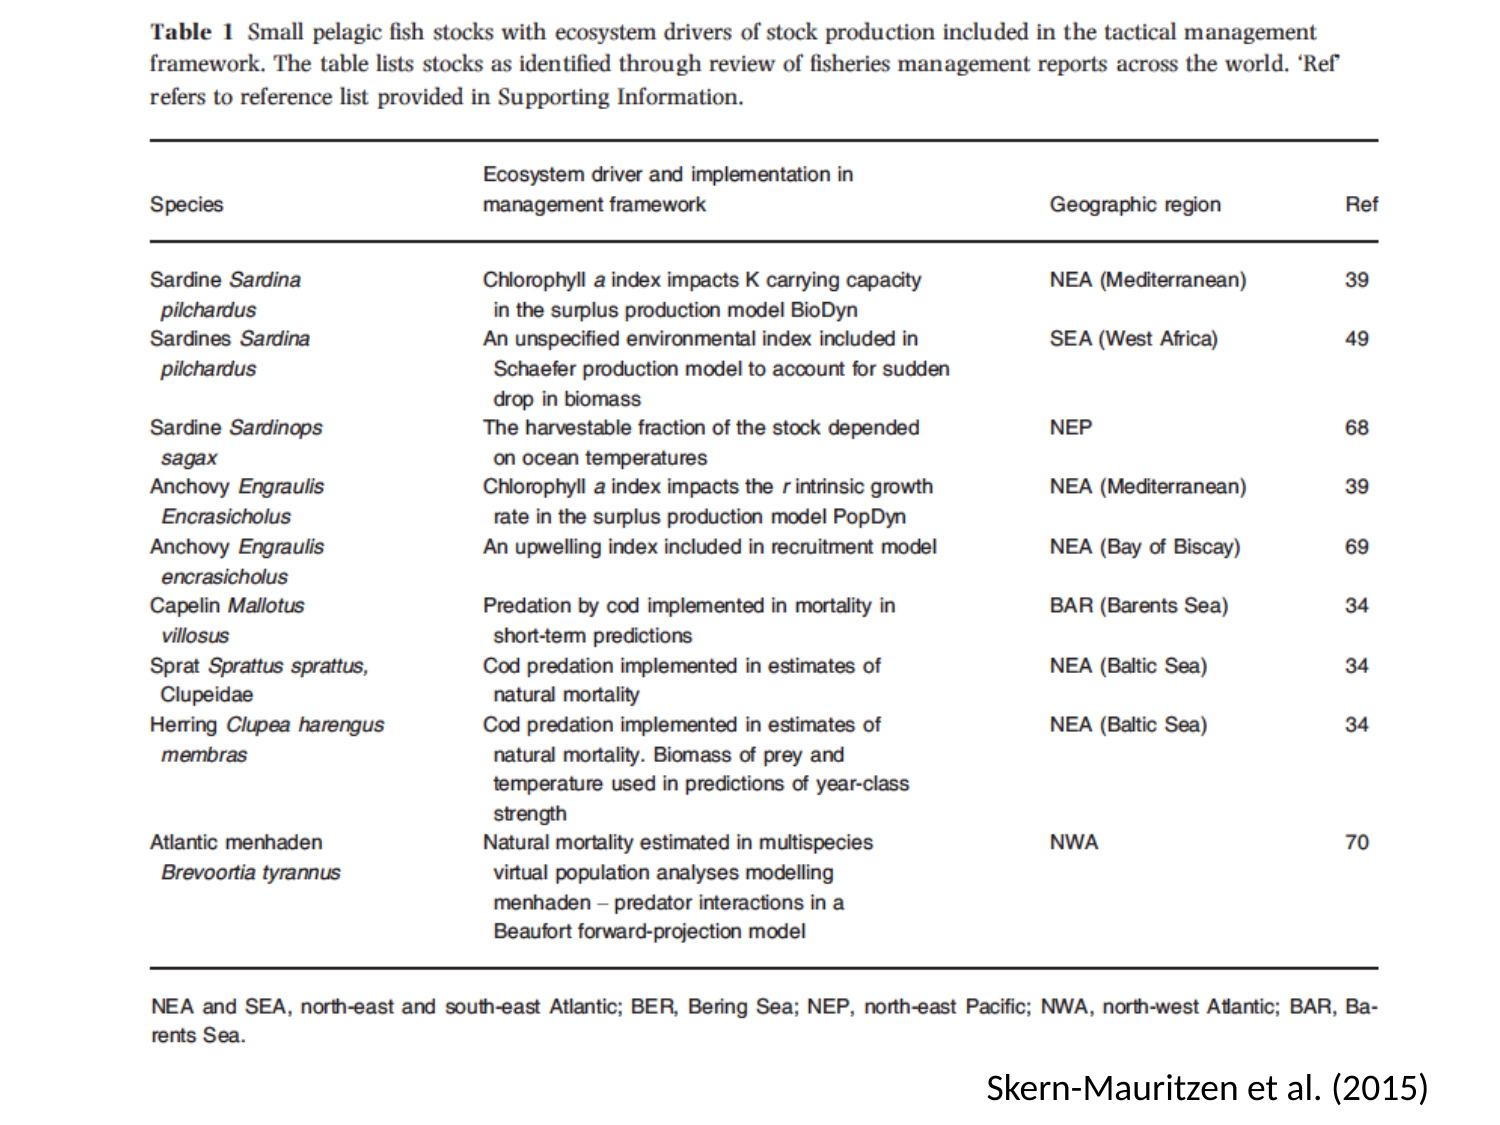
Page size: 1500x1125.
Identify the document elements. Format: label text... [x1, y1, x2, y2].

picture [120, 0, 1418, 1057]
text_box Skern-Mauritzen et al. (2015) [796, 1055, 1445, 1116]
